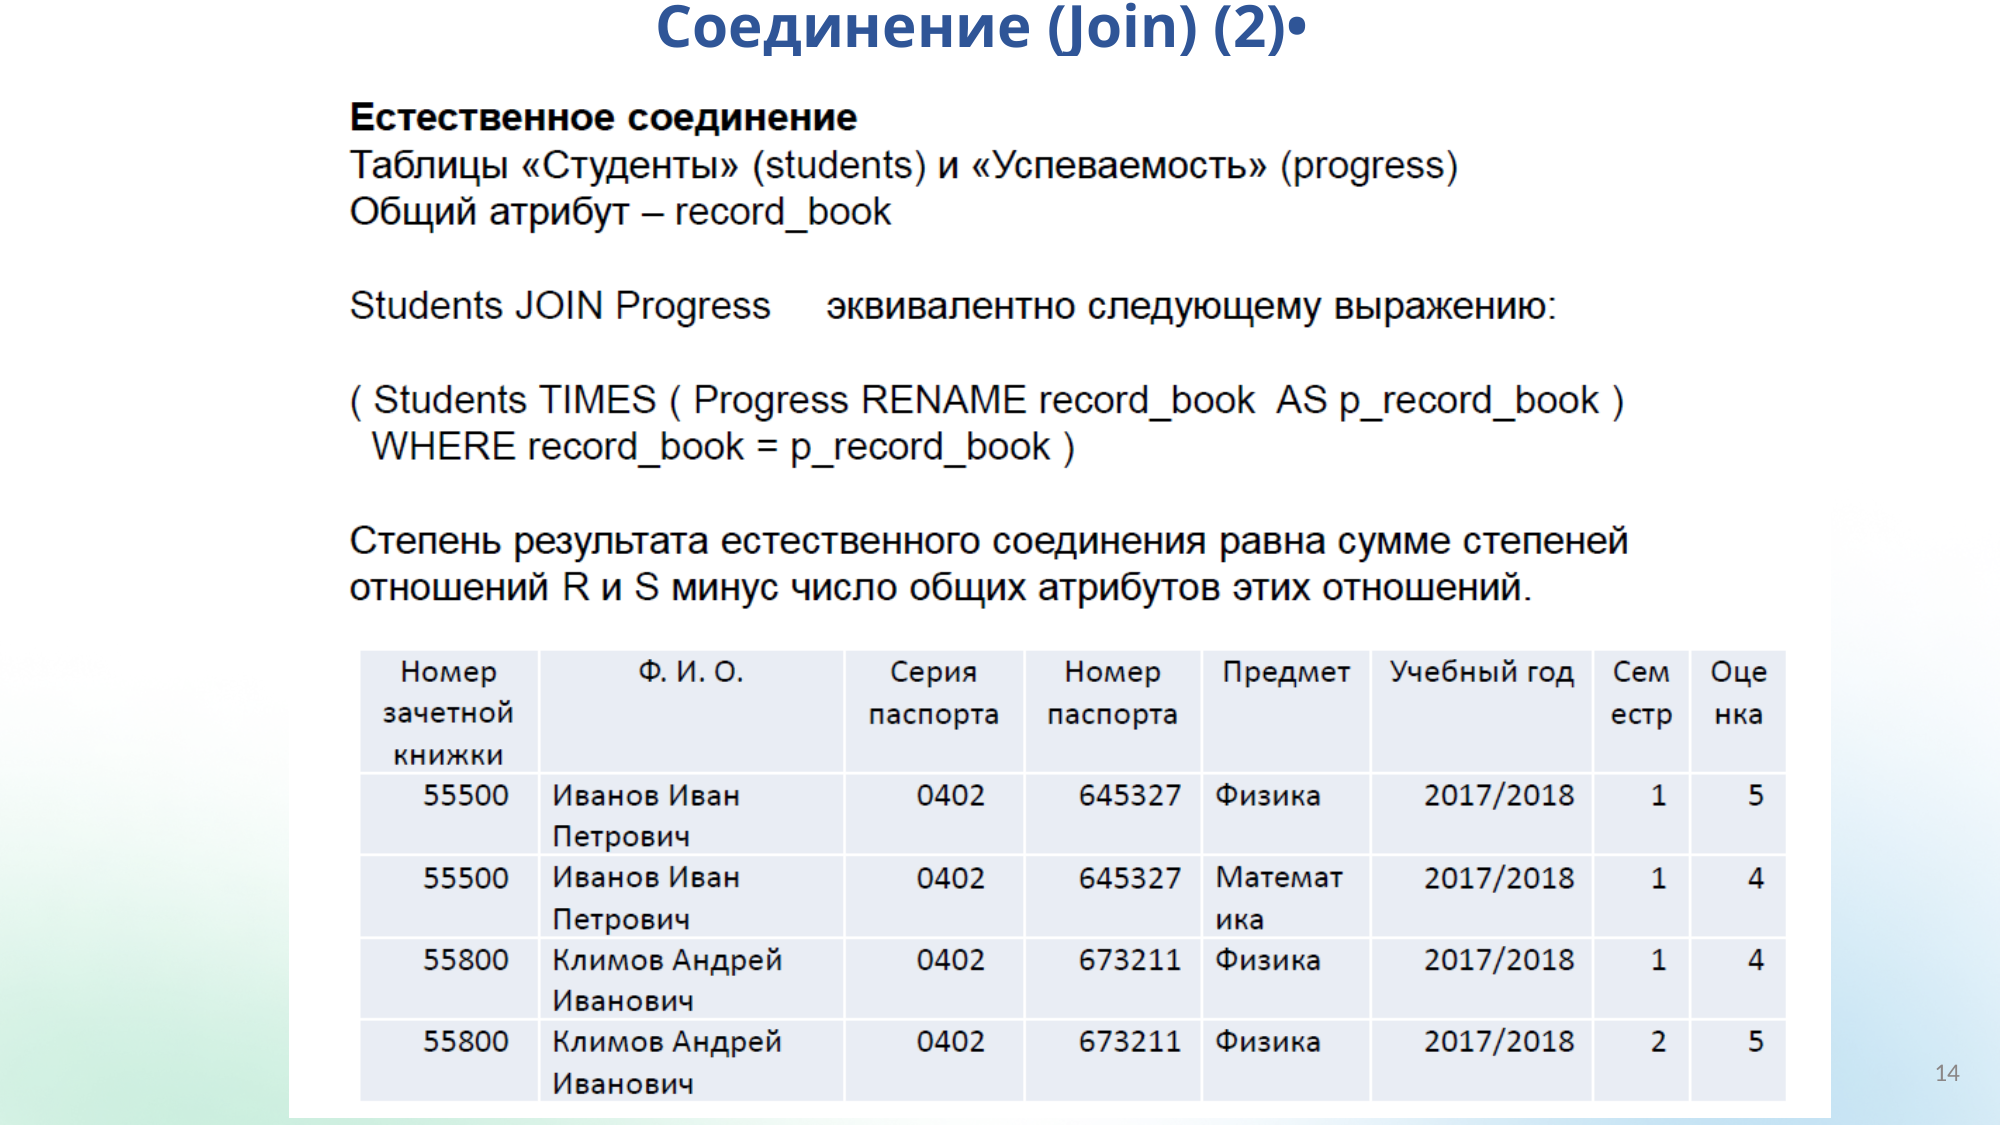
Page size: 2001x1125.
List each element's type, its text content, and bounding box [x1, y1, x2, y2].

text_box Соединение (Join) (2)• [297, 26, 1667, 56]
picture [0, 56, 2000, 1125]
